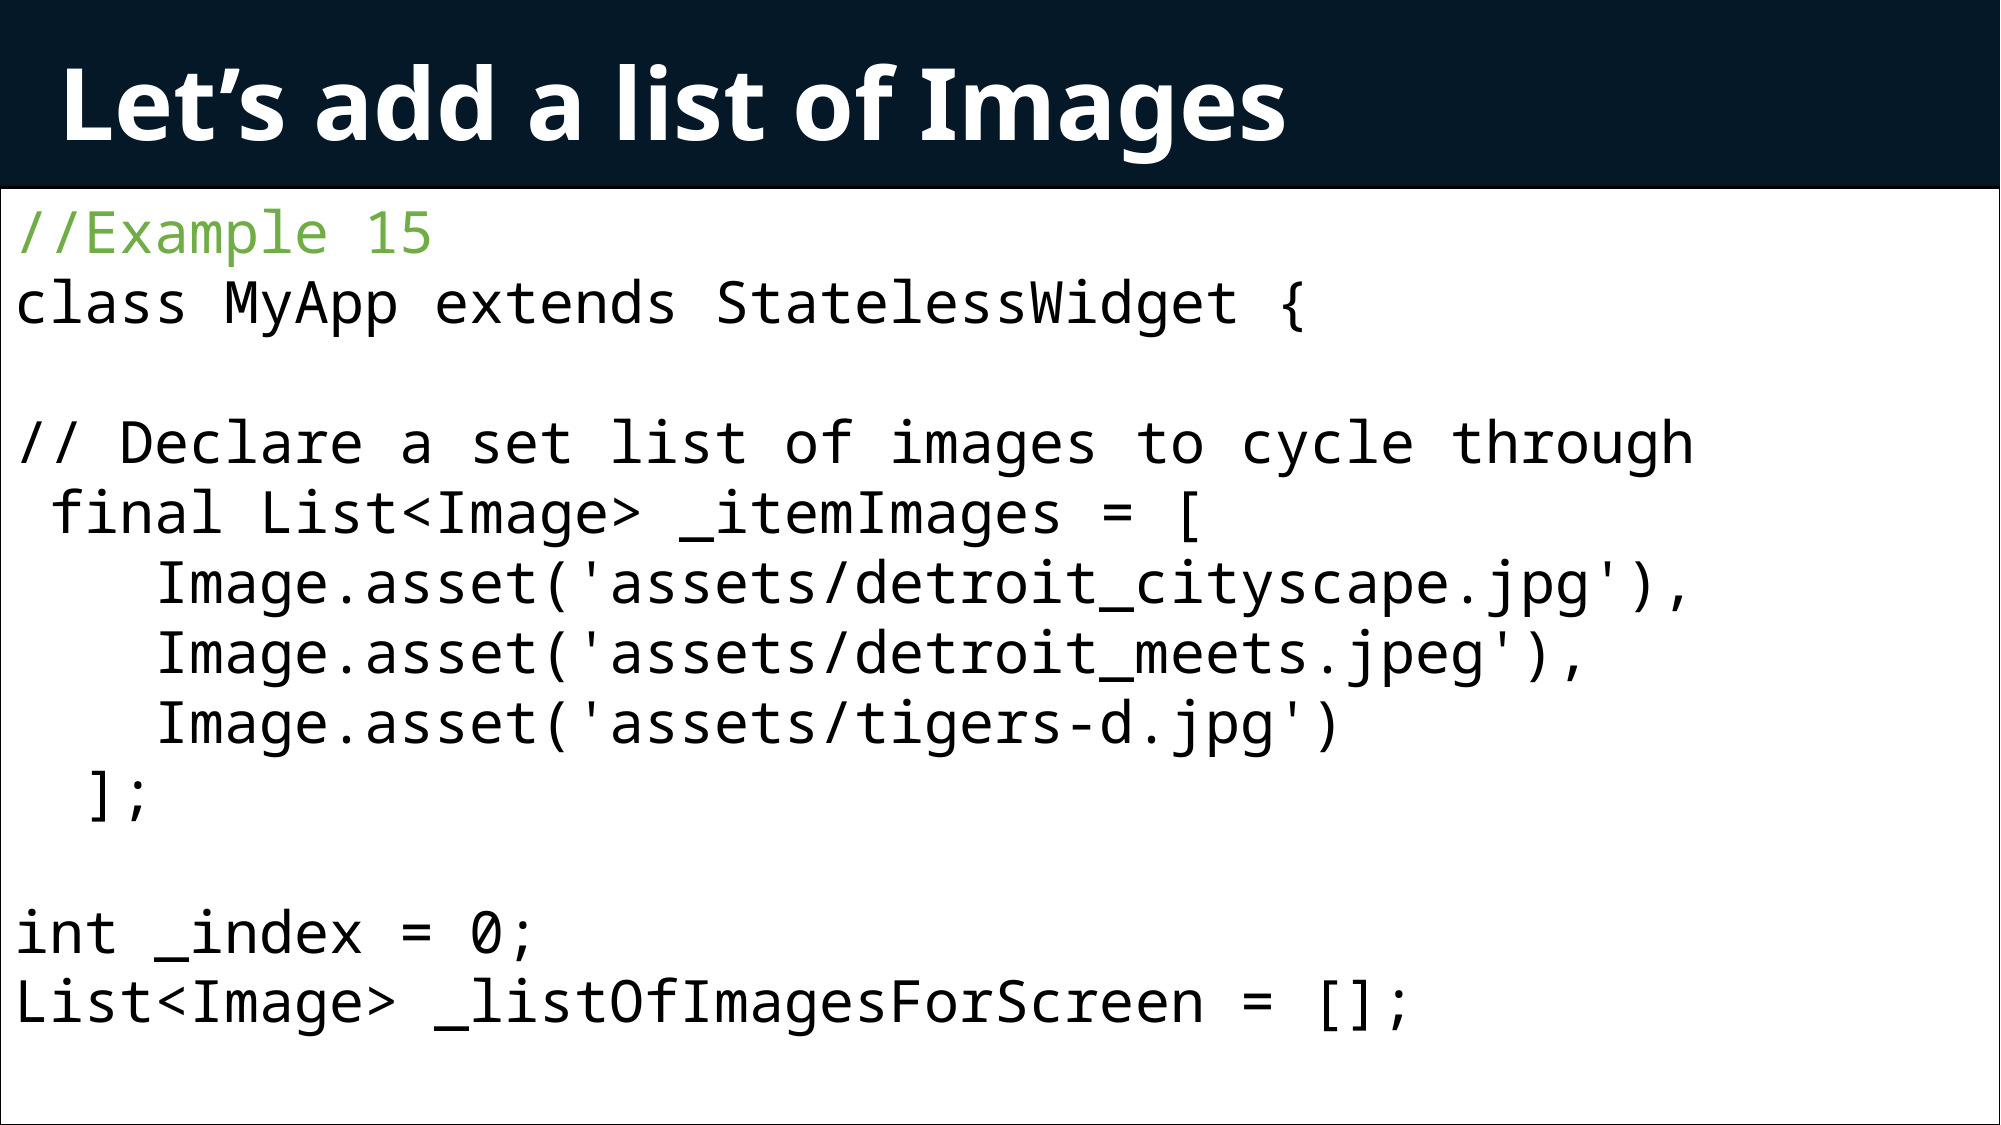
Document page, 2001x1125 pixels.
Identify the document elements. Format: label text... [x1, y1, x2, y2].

text_box //Example 15 class MyApp extends StatelessWidget { // Declare a set list of images to cycle through final List<Image> _itemImages = [ Image.asset('assets/detroit_cityscape.jpg'), Image.asset('assets/detroit_meets.jpeg'), Image.asset('assets/tigers-d.jpg') ]; int _index = 0; List<Image> _listOfImagesForScreen = []; [0, 186, 2000, 1125]
text_box Let’s add a list of Images [43, 32, 1881, 168]
